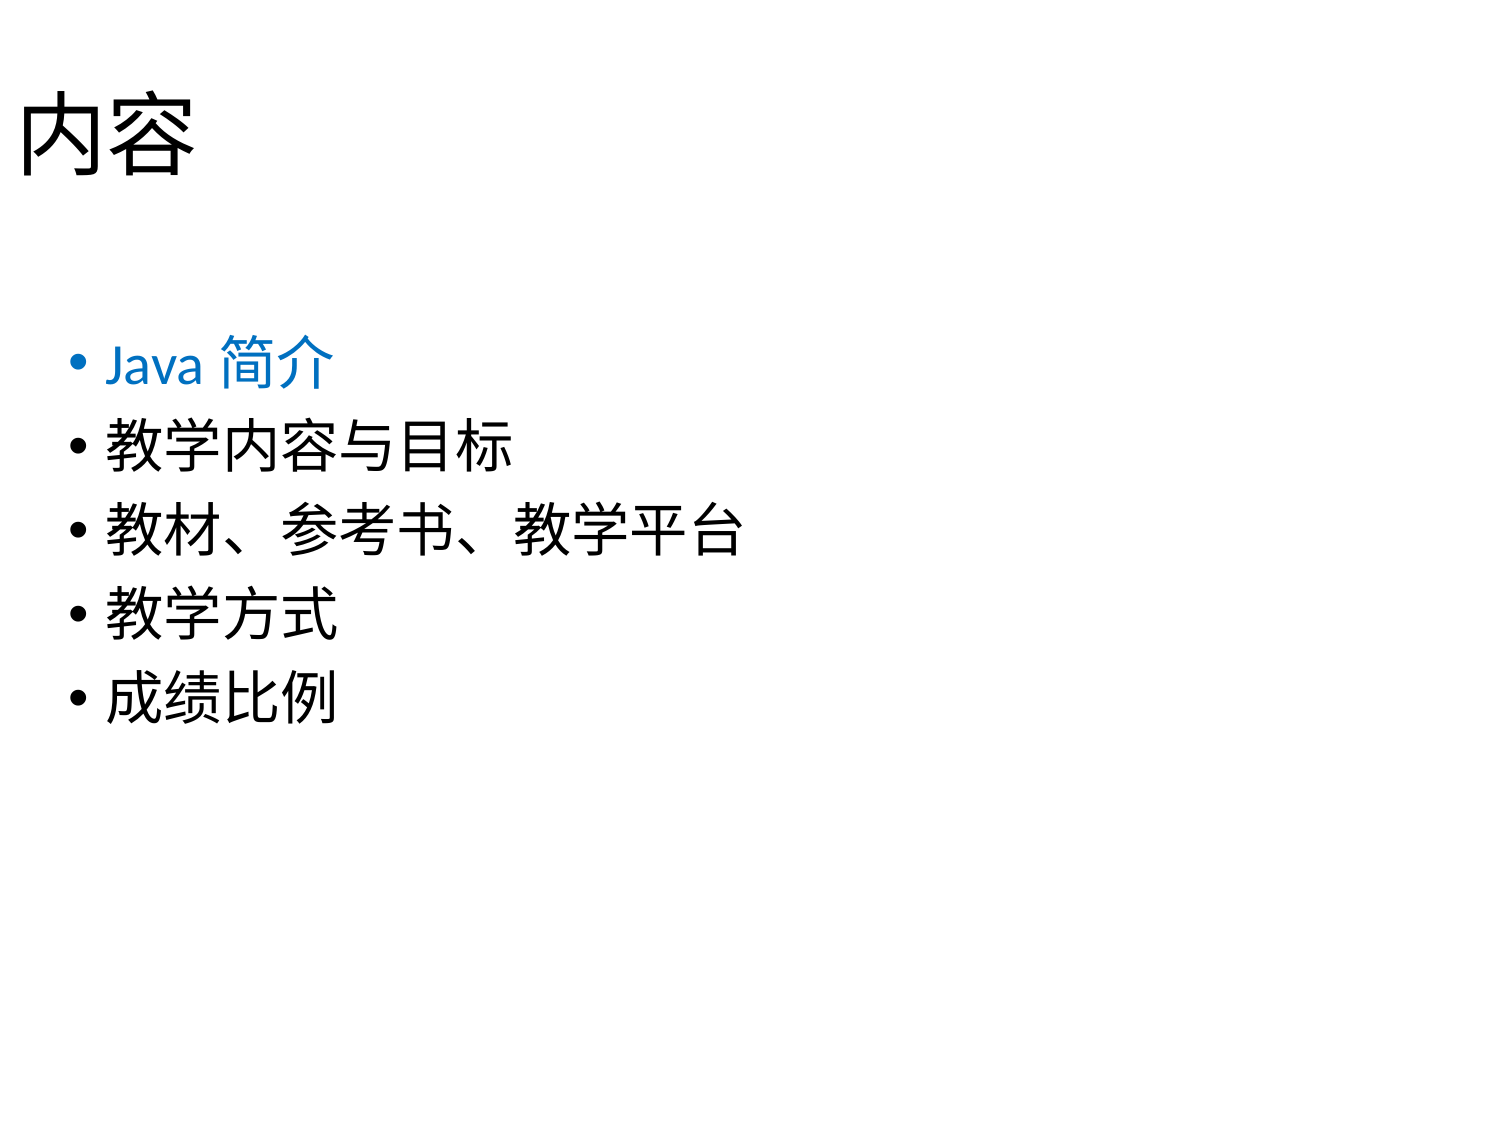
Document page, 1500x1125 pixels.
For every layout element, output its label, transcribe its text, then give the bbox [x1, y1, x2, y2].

list Java简介 教学内容与目标 教材、参考书、教学平台 教学方式 成绩比例 [53, 326, 956, 825]
title 内容 [0, 45, 1350, 233]
